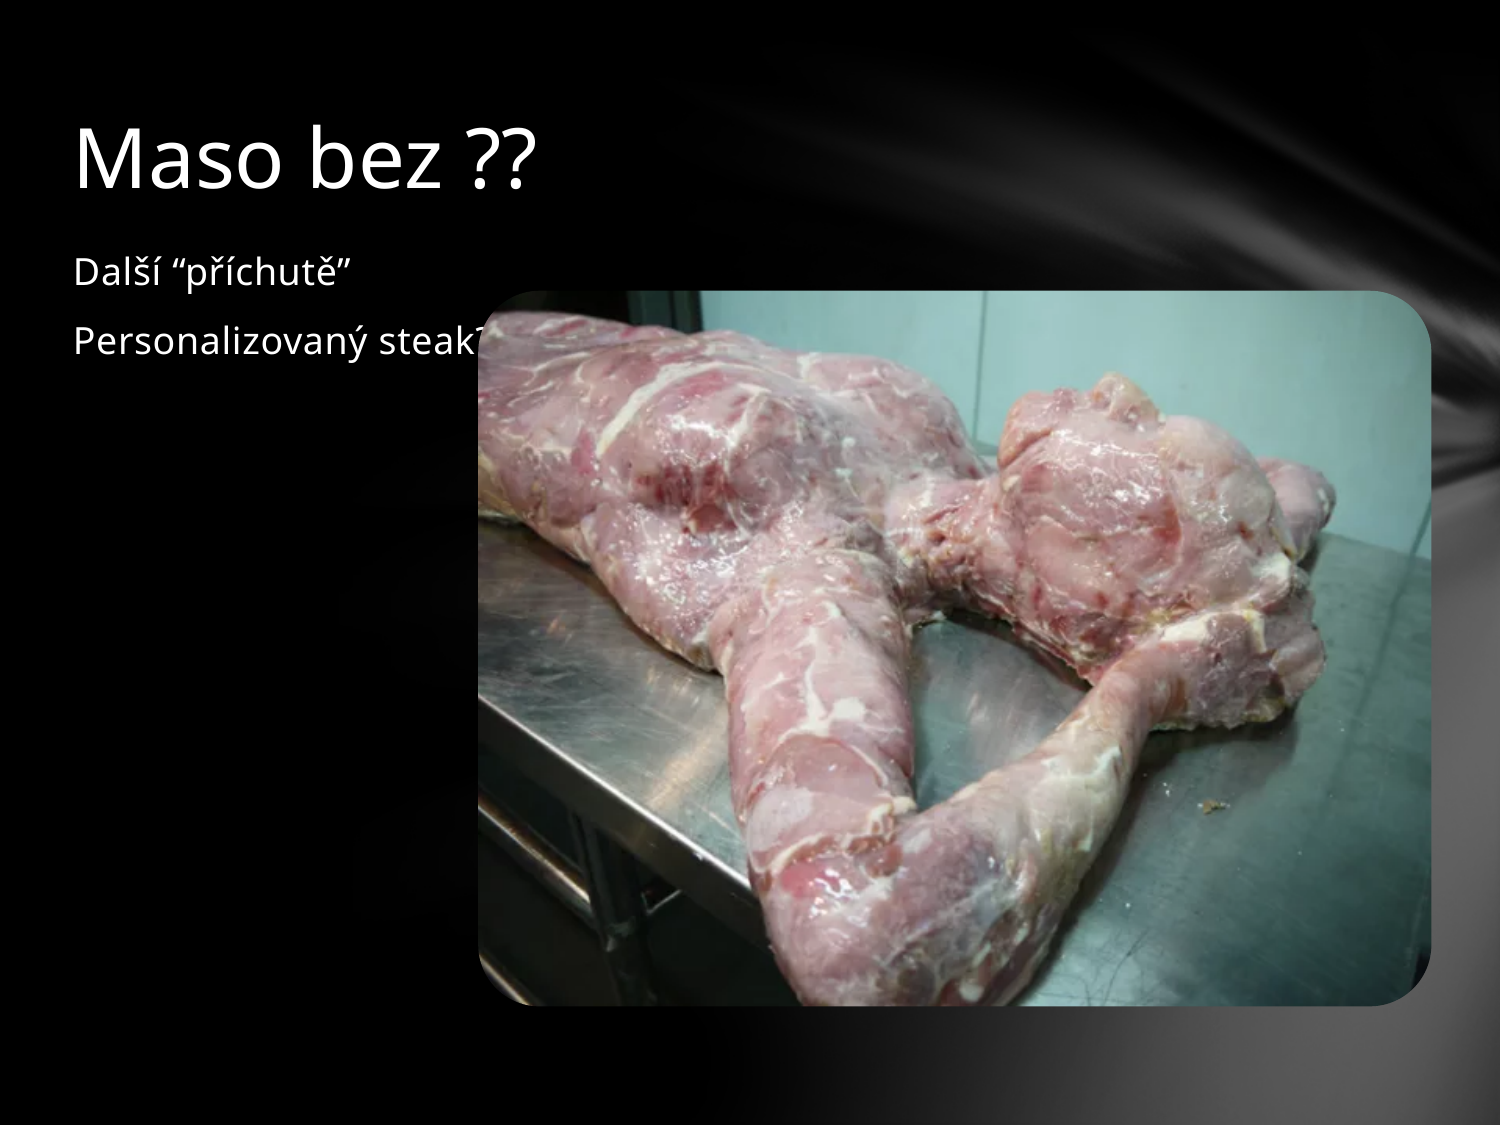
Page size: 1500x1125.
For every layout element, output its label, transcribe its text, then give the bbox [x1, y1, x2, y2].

title Maso bez ?? [57, 37, 1318, 213]
picture [477, 290, 1432, 1007]
list Další “příchutě” Personalizovaný steak? [57, 239, 1318, 1015]
